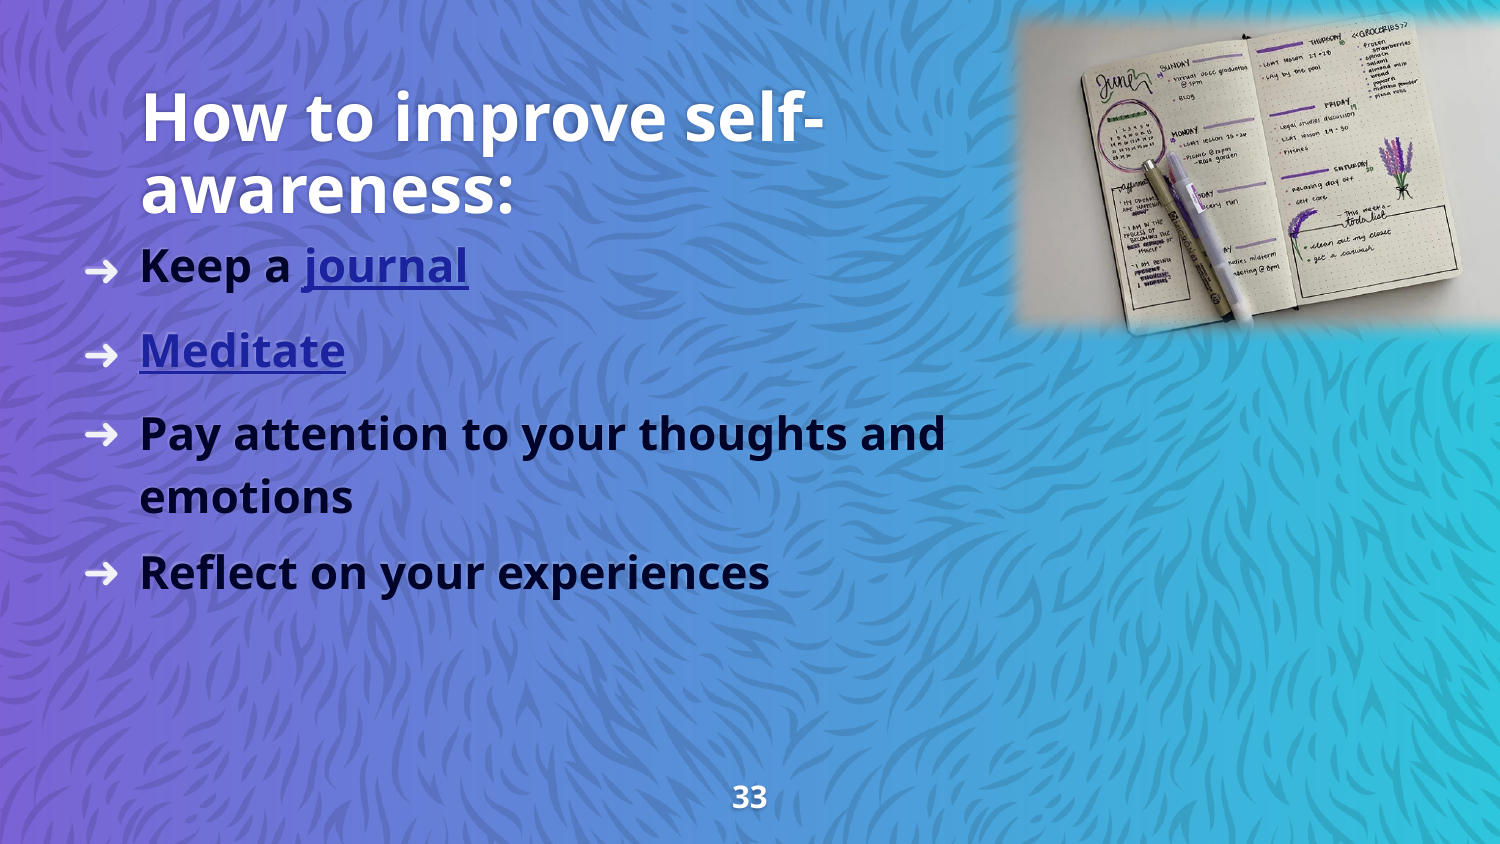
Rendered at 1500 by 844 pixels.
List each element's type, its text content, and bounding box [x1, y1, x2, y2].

list Keep a journal Meditate Pay attention to your thoughts and emotions Reflect on your experiences [63, 227, 997, 767]
picture [0, 0, 1500, 844]
title How to improve self-awareness: [140, 68, 911, 226]
slide_number 33 [705, 766, 795, 832]
